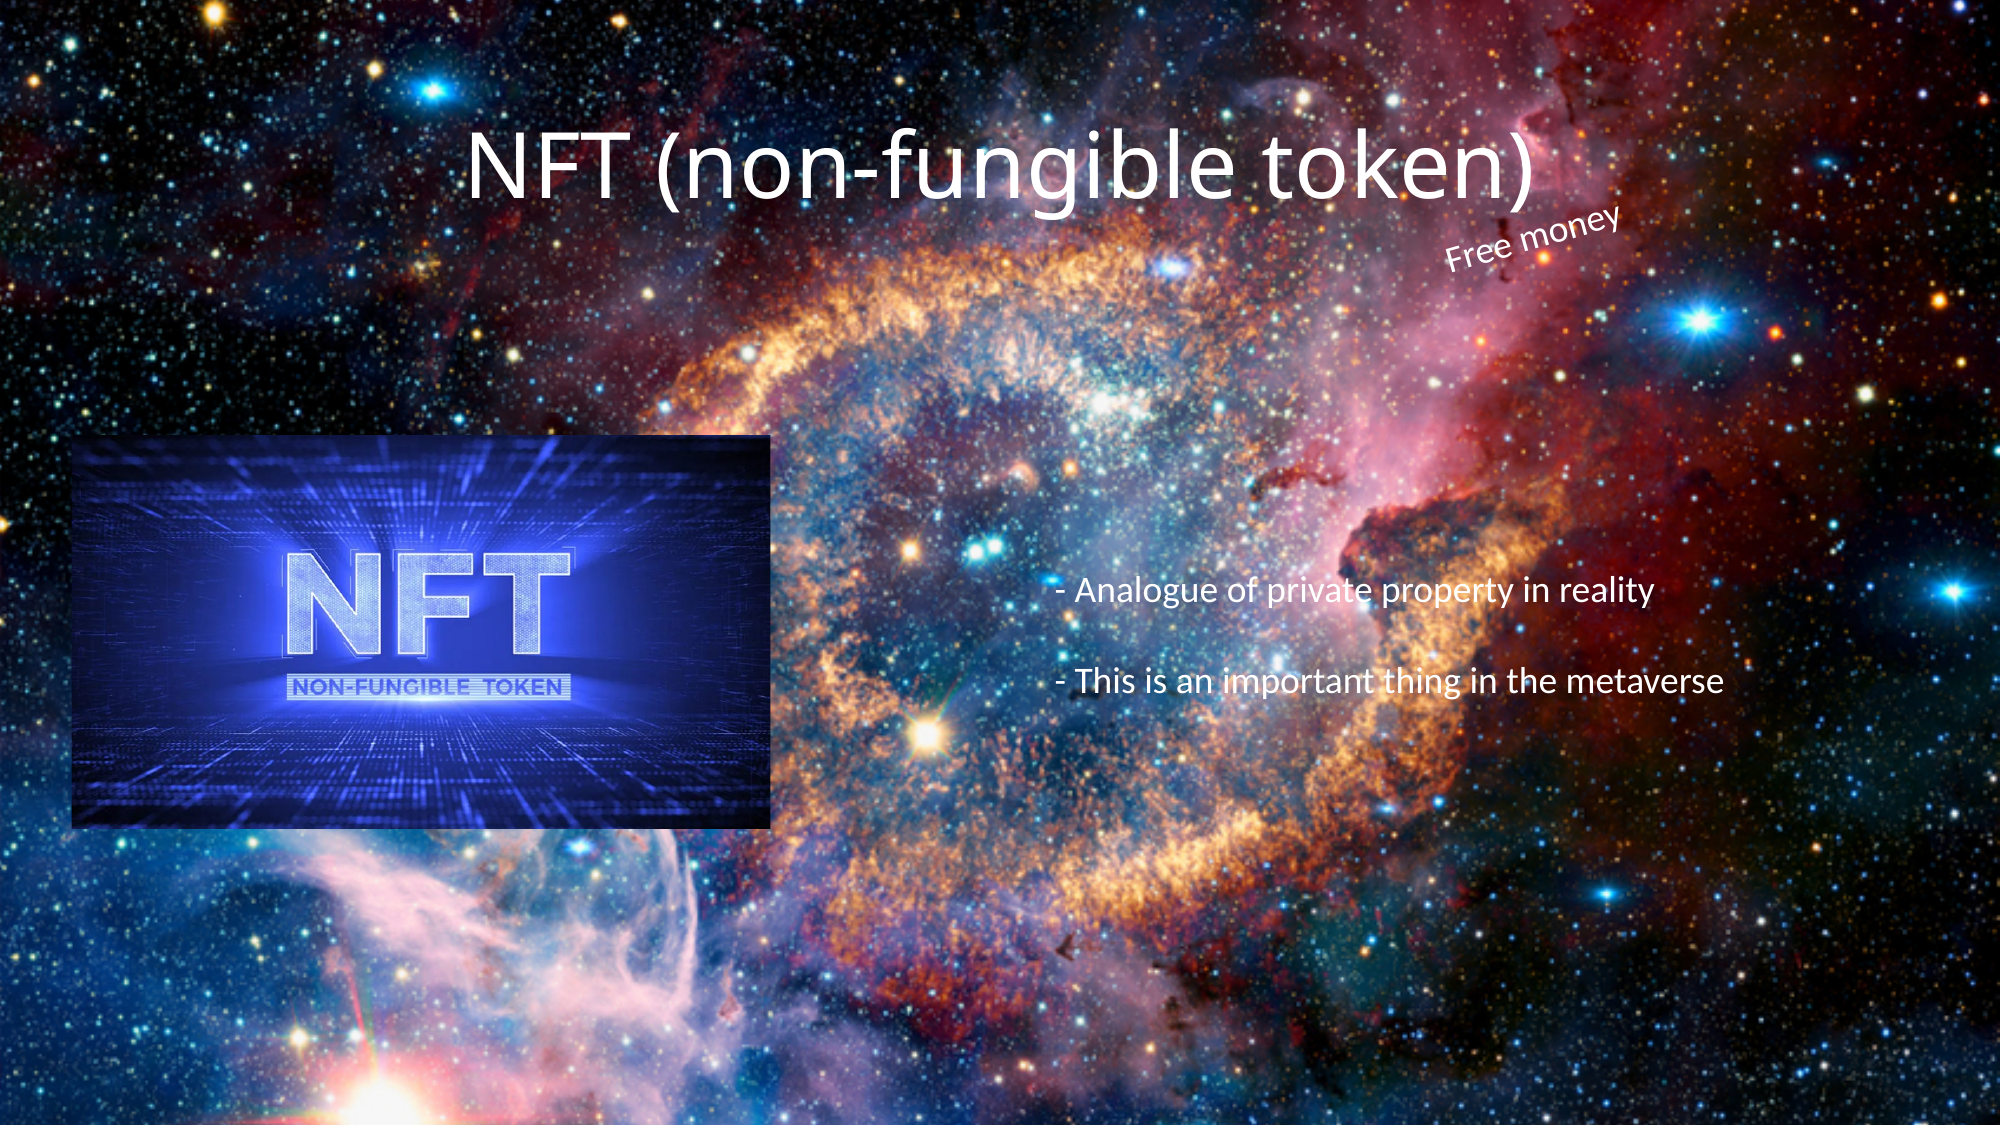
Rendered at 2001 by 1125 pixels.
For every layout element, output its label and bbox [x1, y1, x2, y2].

text_box [71, 435, 771, 829]
picture [0, 0, 2000, 1125]
